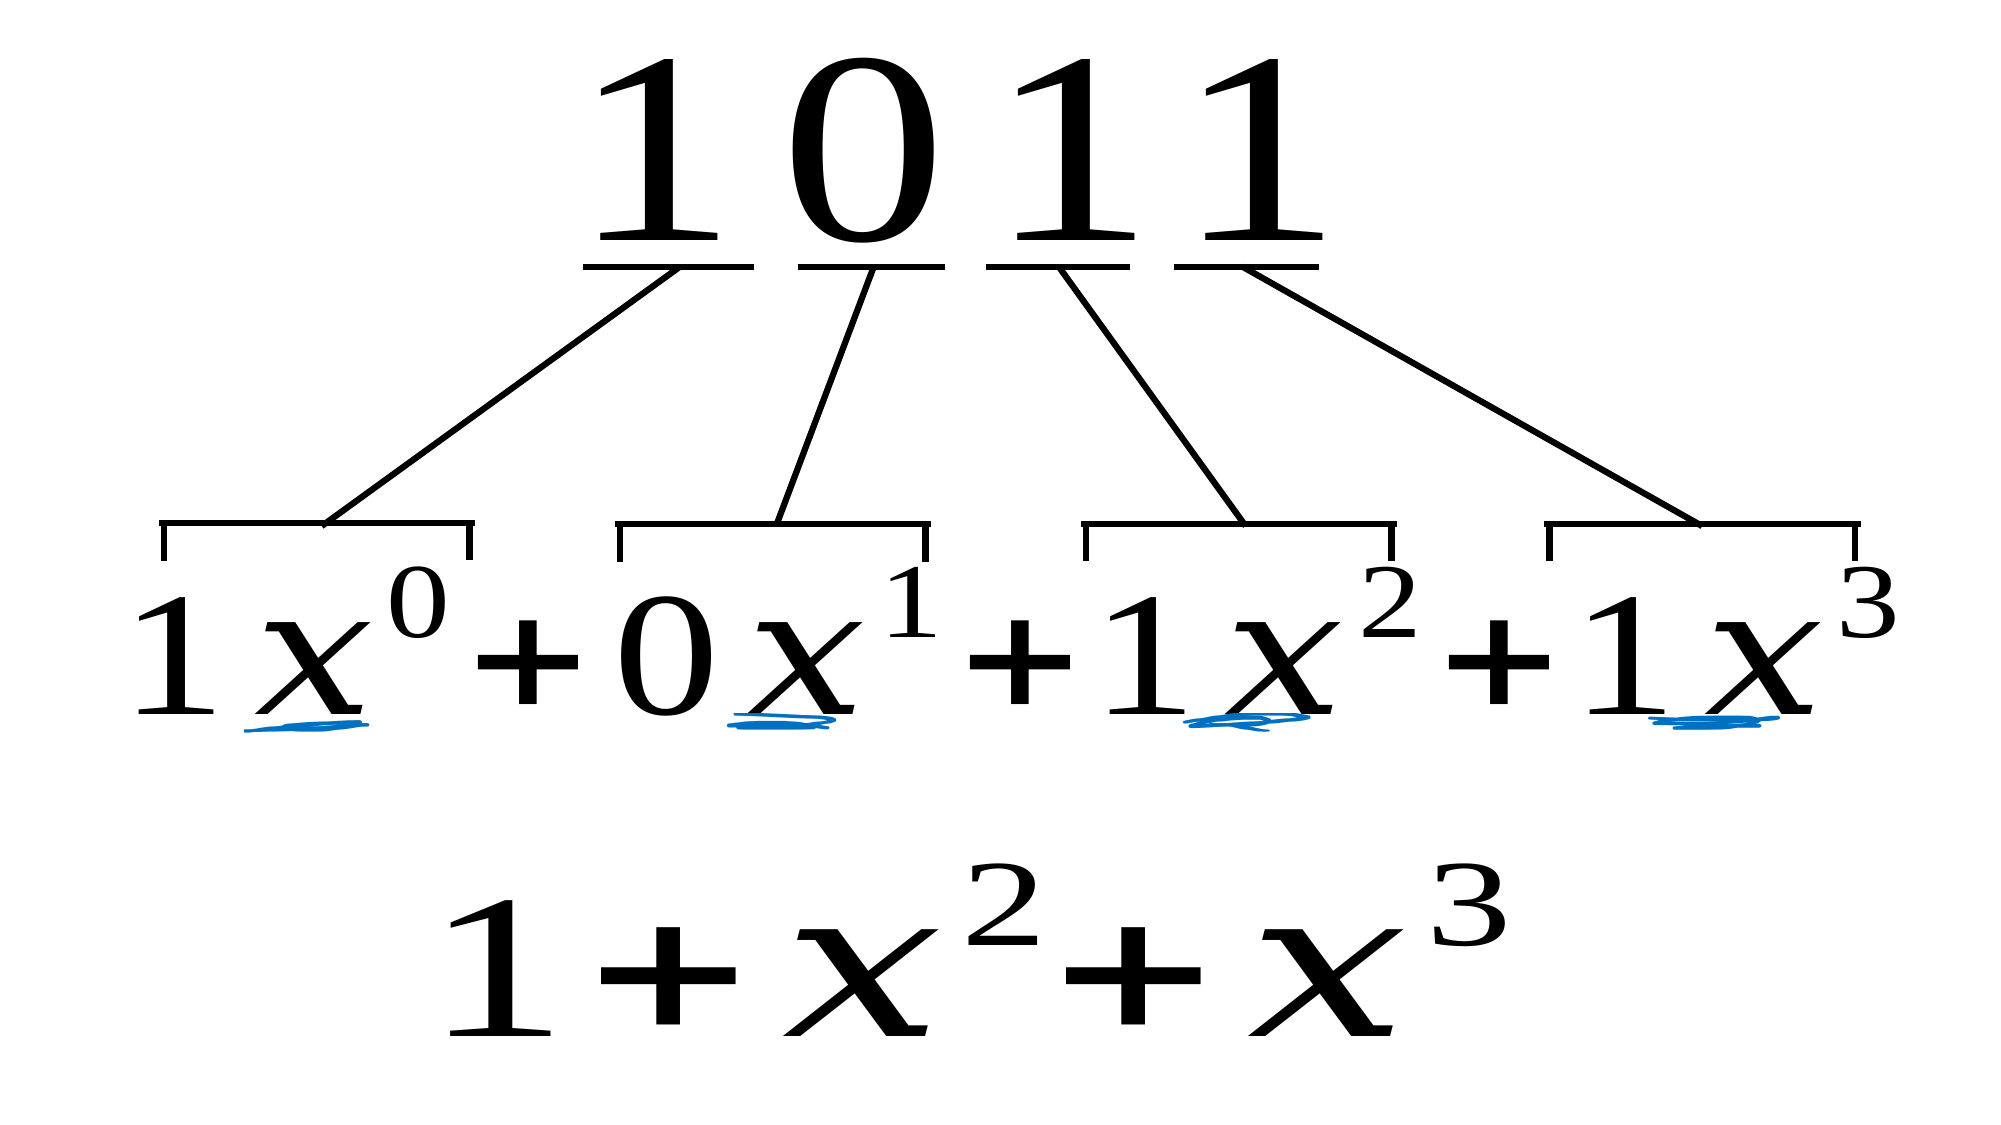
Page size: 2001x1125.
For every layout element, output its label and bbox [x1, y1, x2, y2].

text_box [158, 266, 1861, 562]
picture [244, 713, 1789, 740]
